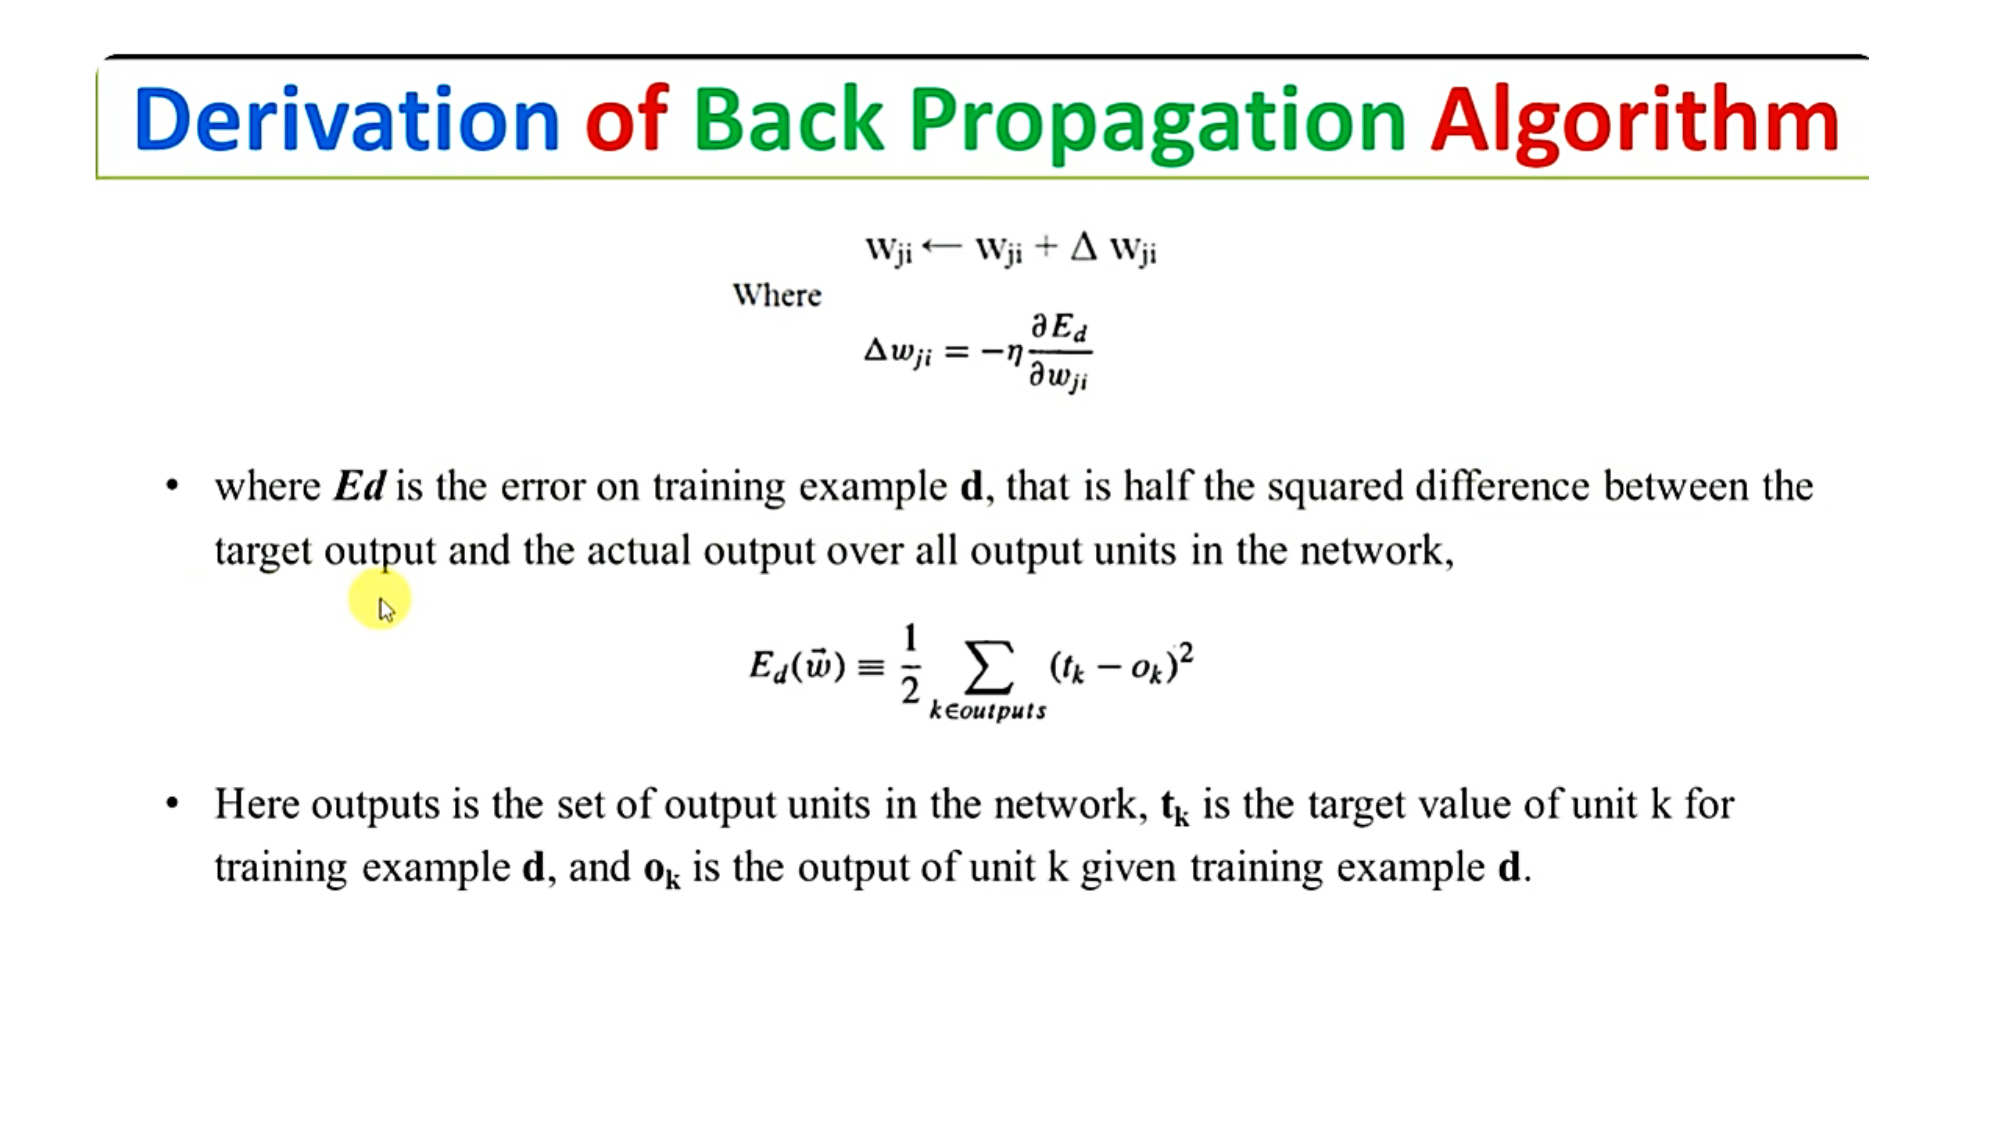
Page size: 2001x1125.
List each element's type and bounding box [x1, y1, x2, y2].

picture [85, 19, 1869, 947]
